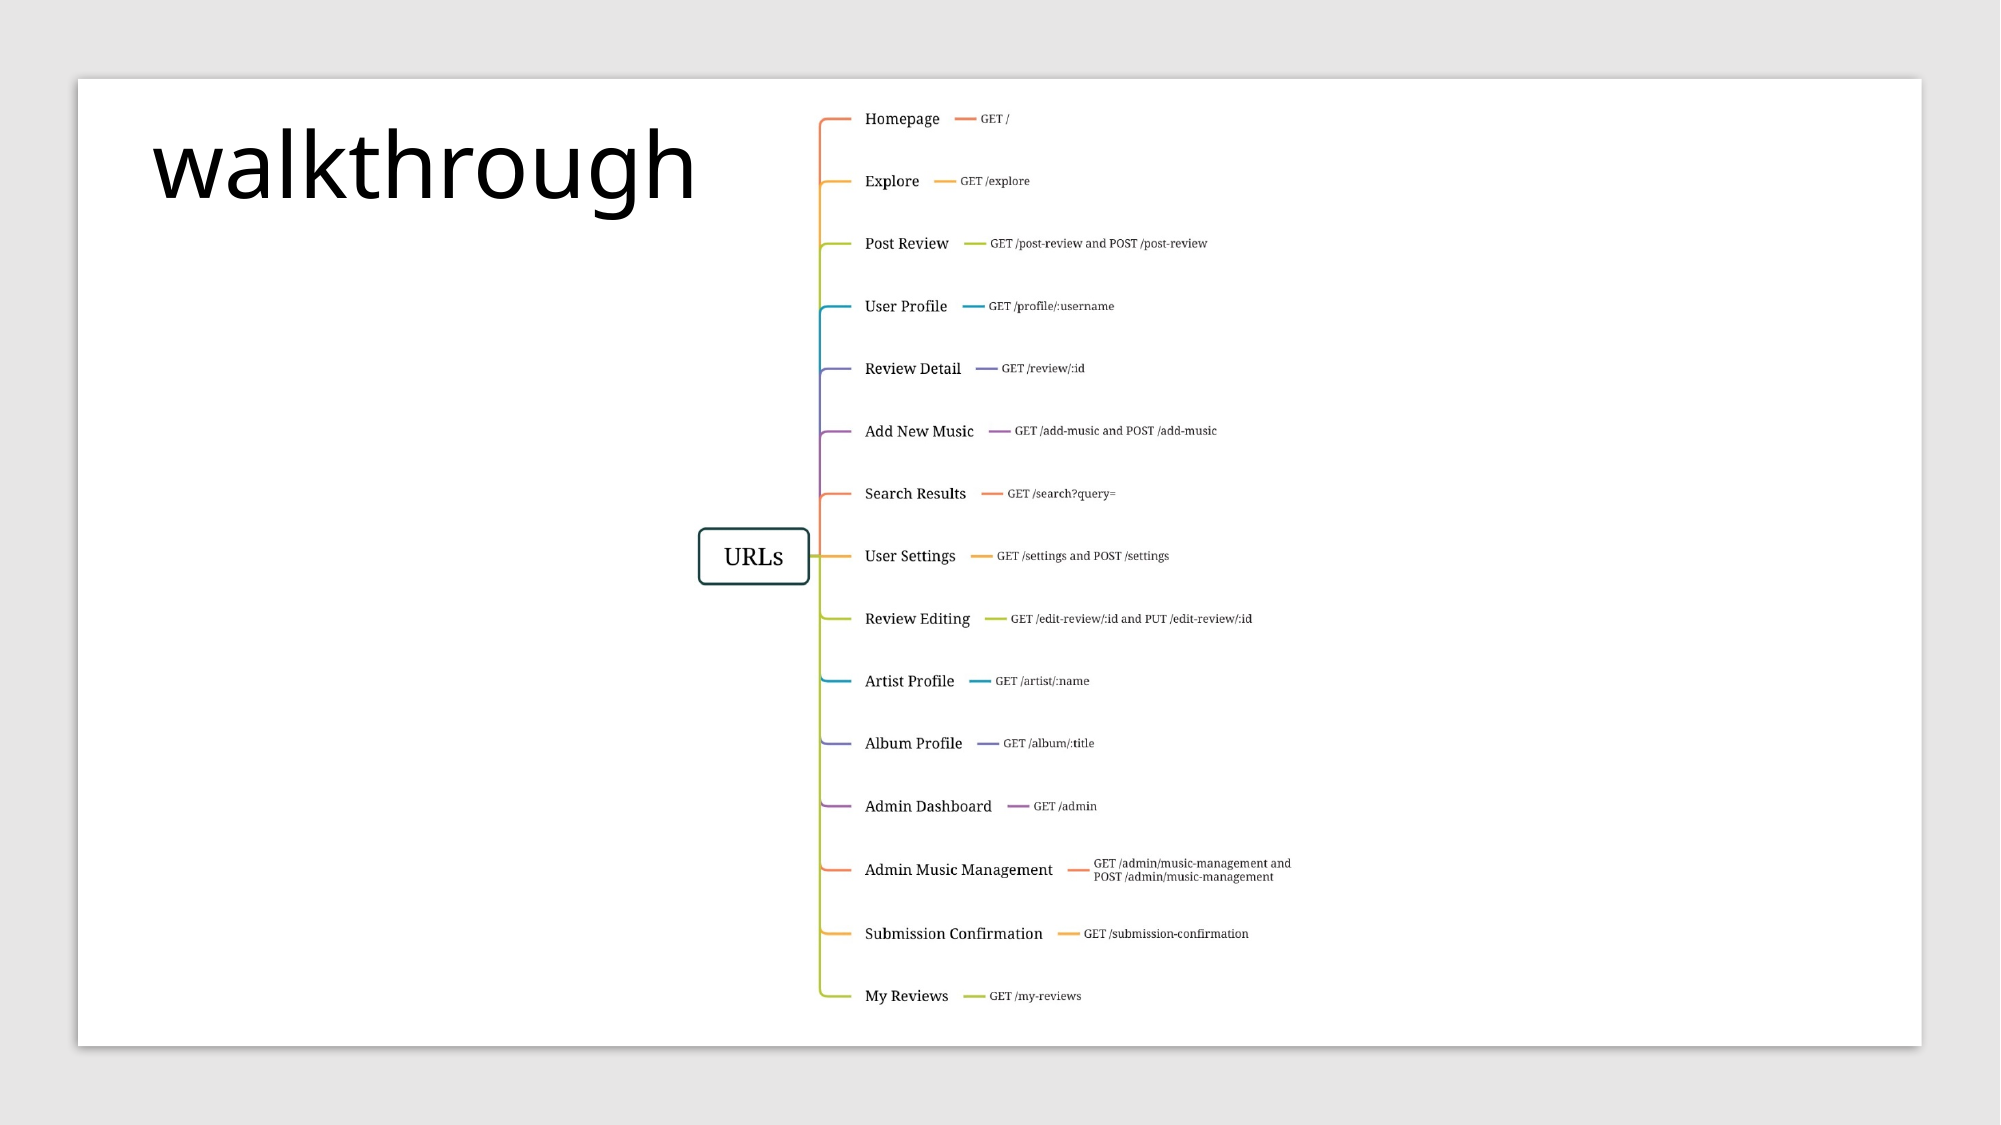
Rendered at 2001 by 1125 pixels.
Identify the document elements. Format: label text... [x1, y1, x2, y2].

text_box [76, 77, 1924, 1048]
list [694, 105, 1306, 1020]
text_box [0, 0, 2000, 1125]
title walkthrough [137, 59, 1863, 278]
